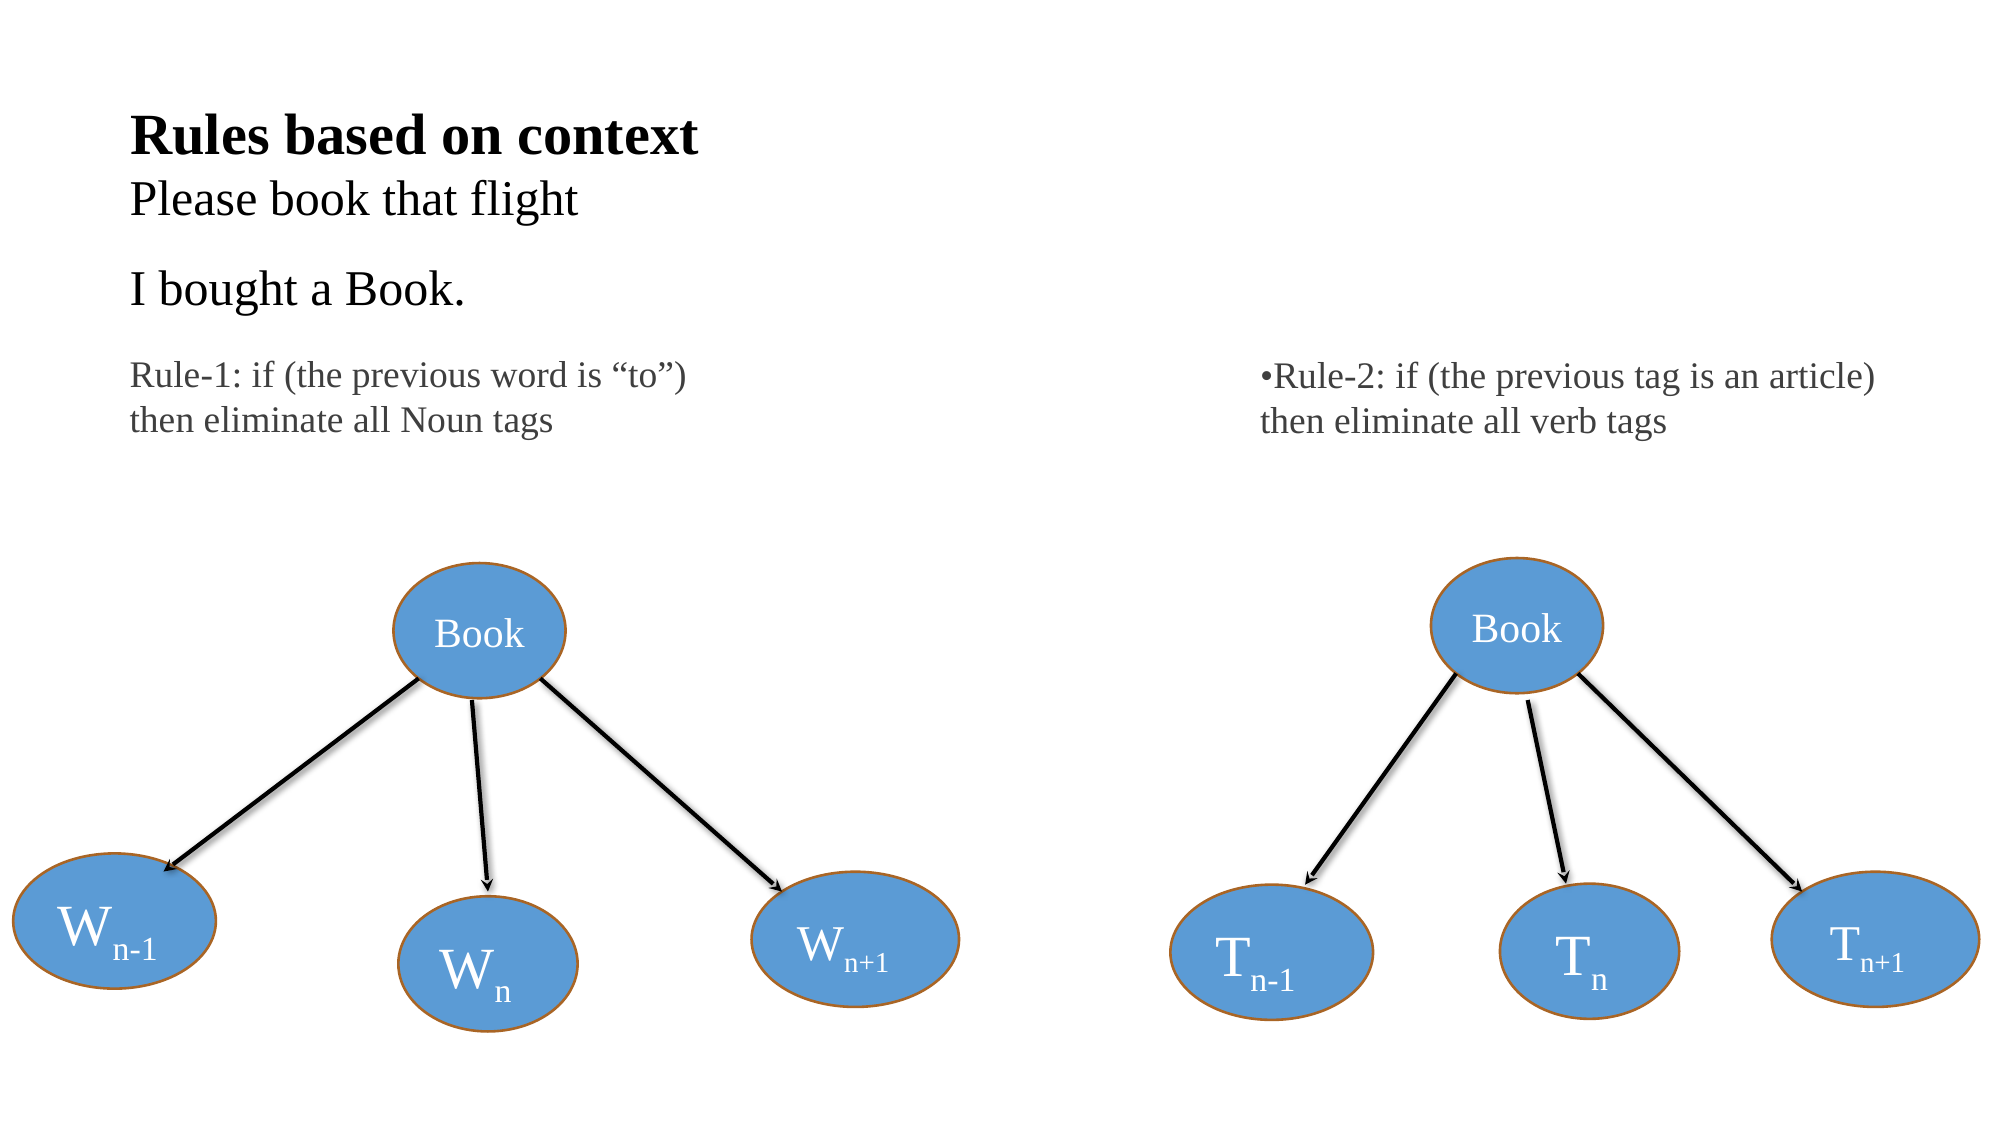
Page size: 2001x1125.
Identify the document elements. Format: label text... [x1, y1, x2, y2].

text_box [1577, 673, 1803, 892]
text_box Book [393, 563, 566, 699]
text_box Wn [398, 896, 578, 1032]
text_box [163, 678, 419, 872]
text_box Tn-1 [1170, 884, 1374, 1020]
text_box Wn+1 [751, 871, 960, 1007]
text_box Rule-1: if (the previous word is “to”) then eliminate all Noun tags [114, 342, 1115, 448]
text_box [1305, 673, 1457, 885]
list Rules based on context Please book that flight I bought a Book. [114, 81, 1765, 699]
text_box Tn [1499, 884, 1680, 1019]
text_box Tn+1 [1771, 871, 1980, 1007]
text_box Book [1430, 558, 1604, 694]
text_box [540, 678, 782, 892]
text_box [471, 700, 488, 892]
text_box Wn-1 [13, 853, 216, 989]
text_box •Rule-2: if (the previous tag is an article) then eliminate all verb tags [1245, 344, 2000, 494]
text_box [1527, 700, 1566, 884]
